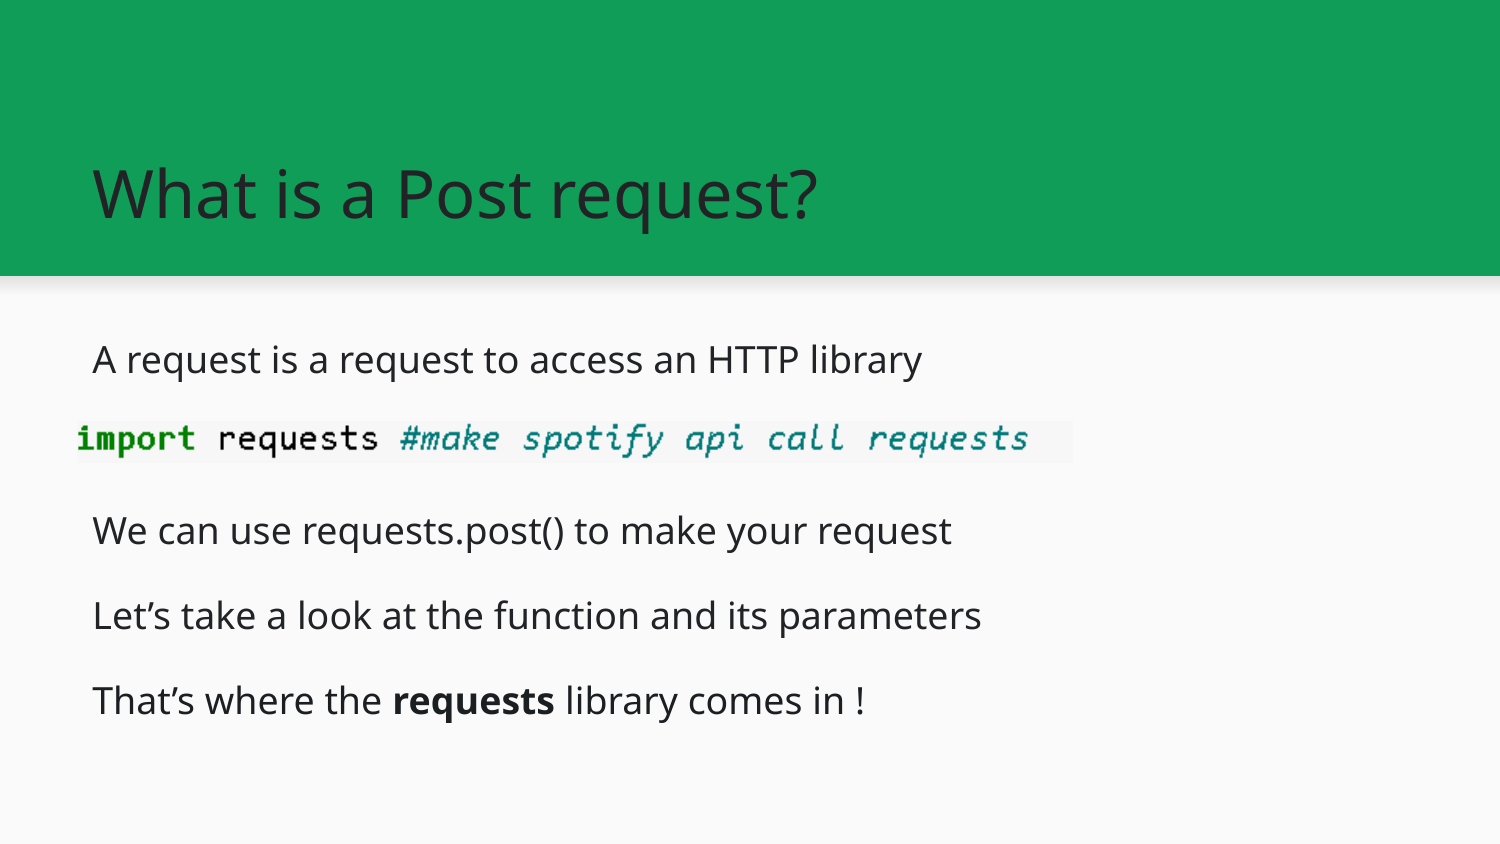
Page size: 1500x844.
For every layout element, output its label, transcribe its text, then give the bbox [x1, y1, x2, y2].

list A request is a request to access an HTTP library We can use requests.post() to make your request Let’s take a look at the function and its parameters That’s where the requests library comes in ! [77, 314, 1427, 760]
title What is a Post request? [77, 121, 1427, 248]
picture [77, 421, 1073, 463]
